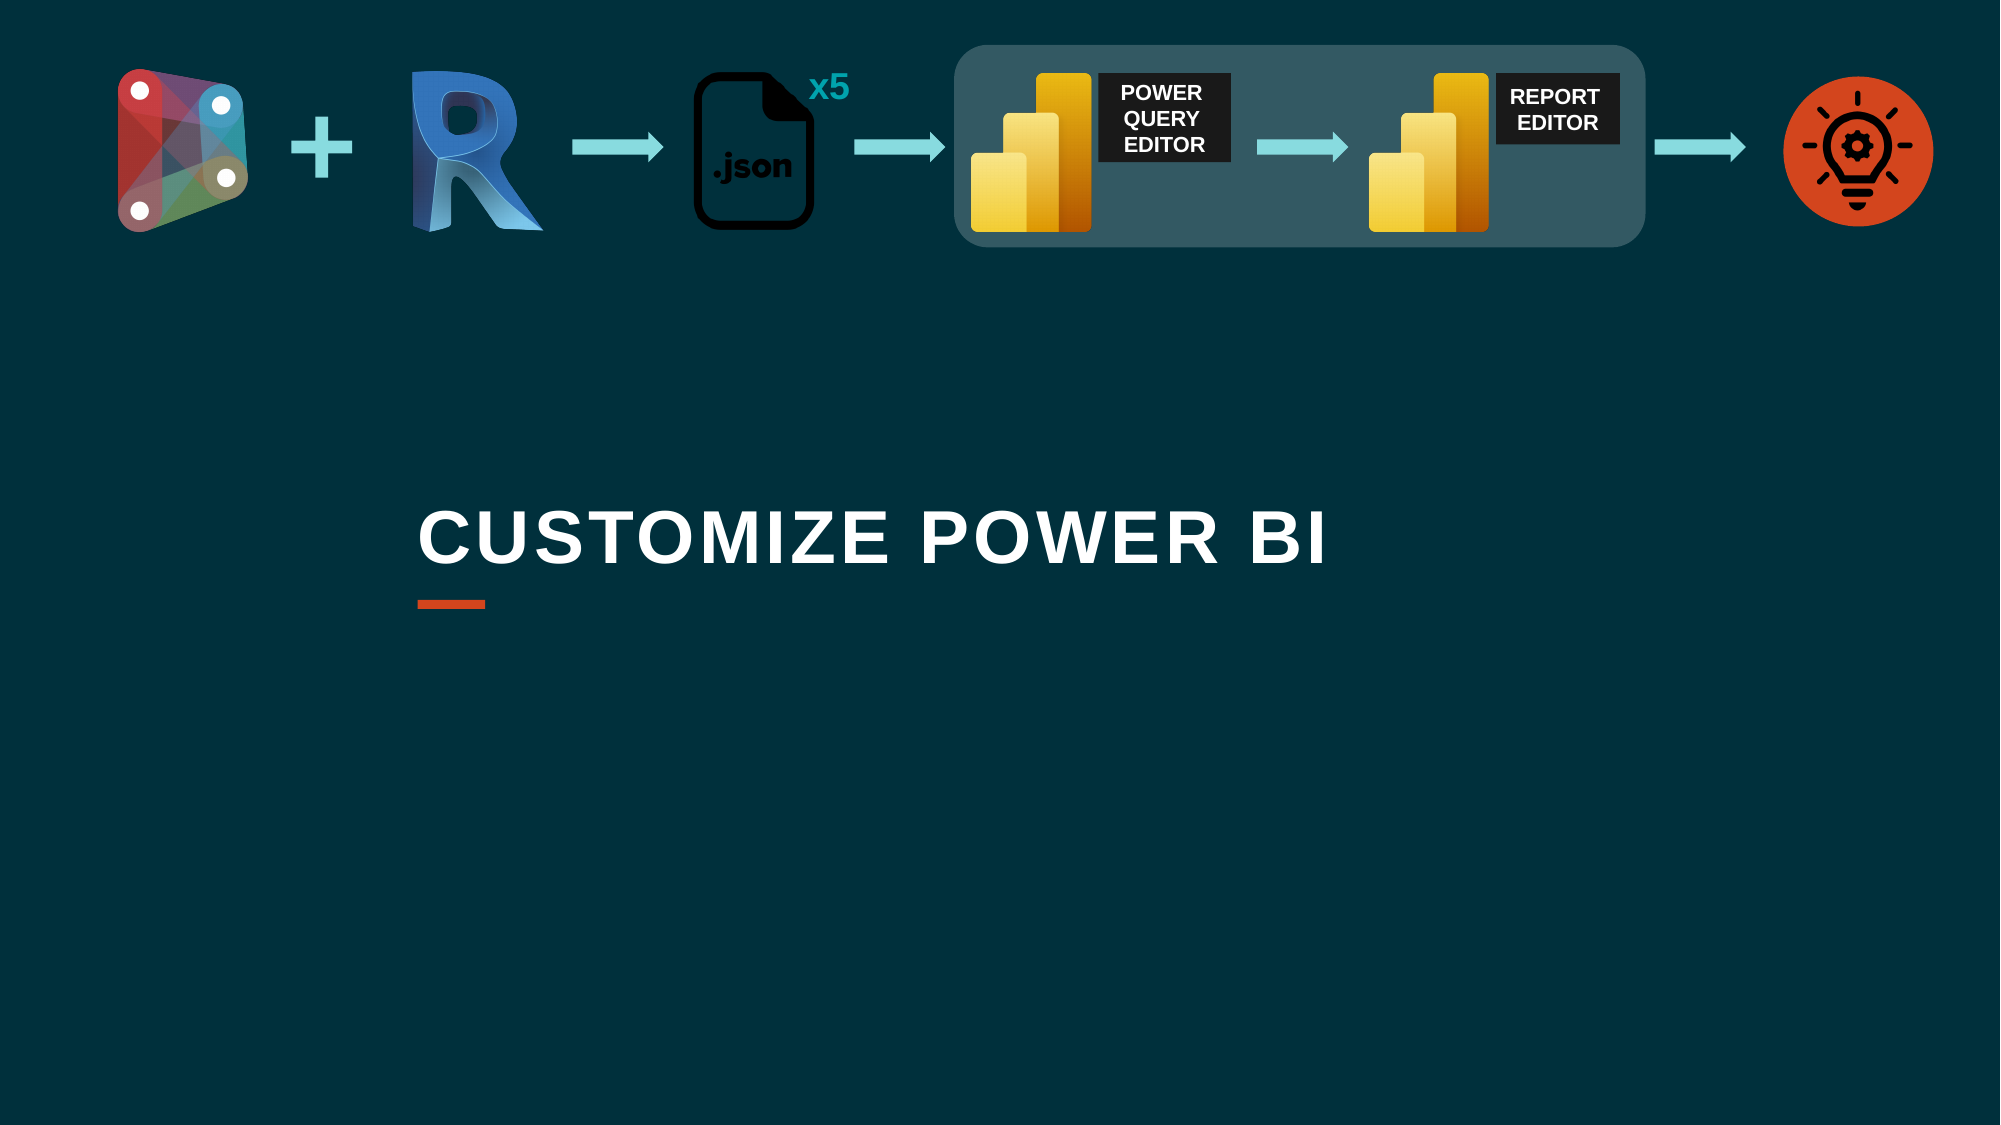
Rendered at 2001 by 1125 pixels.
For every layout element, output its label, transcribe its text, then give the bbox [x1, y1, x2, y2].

text_box [1653, 129, 1748, 165]
title CUSTOMIZE POWER BI [417, 75, 1888, 580]
text_box REPORT EDITOR [1495, 72, 1621, 145]
text_box [571, 129, 661, 165]
text_box [290, 116, 353, 179]
picture [118, 69, 248, 232]
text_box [1783, 76, 1934, 227]
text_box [661, 58, 866, 243]
text_box [1256, 129, 1349, 165]
picture [413, 72, 541, 231]
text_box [866, 73, 1232, 232]
text_box [953, 43, 1647, 249]
picture [1349, 73, 1508, 232]
